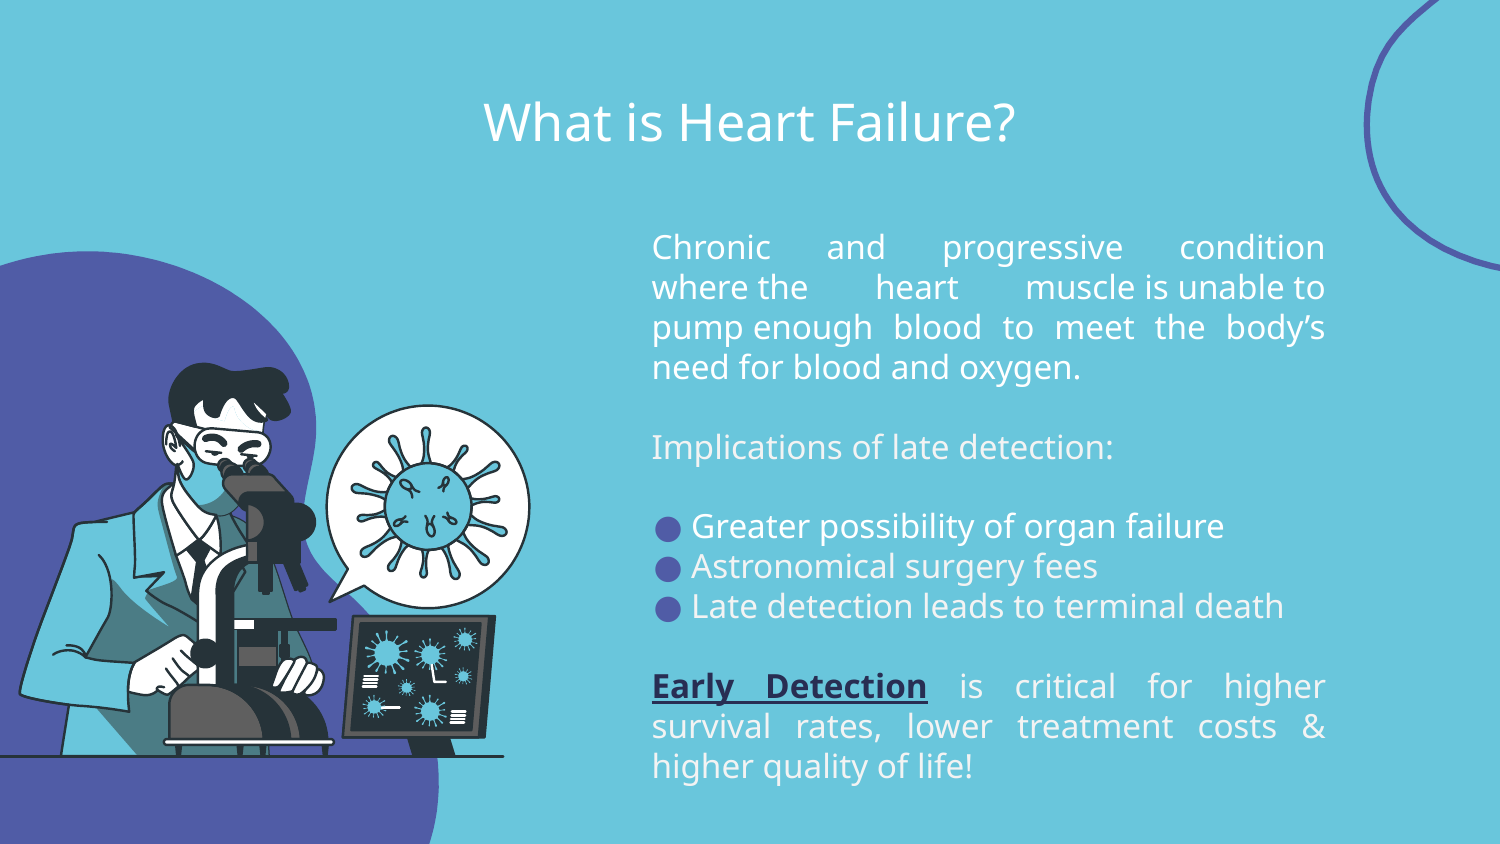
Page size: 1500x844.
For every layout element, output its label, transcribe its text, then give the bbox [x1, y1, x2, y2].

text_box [0, 363, 530, 757]
title What is Heart Failure? [119, 74, 1381, 169]
subtitle Chronic and progressive condition where the heart muscle is unable to pump enough blood to meet the body’s need for blood and oxygen. Implications of late detection: Greater possibility of organ failure Astronomical surgery fees Late detection leads to terminal death Early Detection is critical for higher survival rates, lower treatment costs & higher quality of life! [636, 211, 1342, 764]
